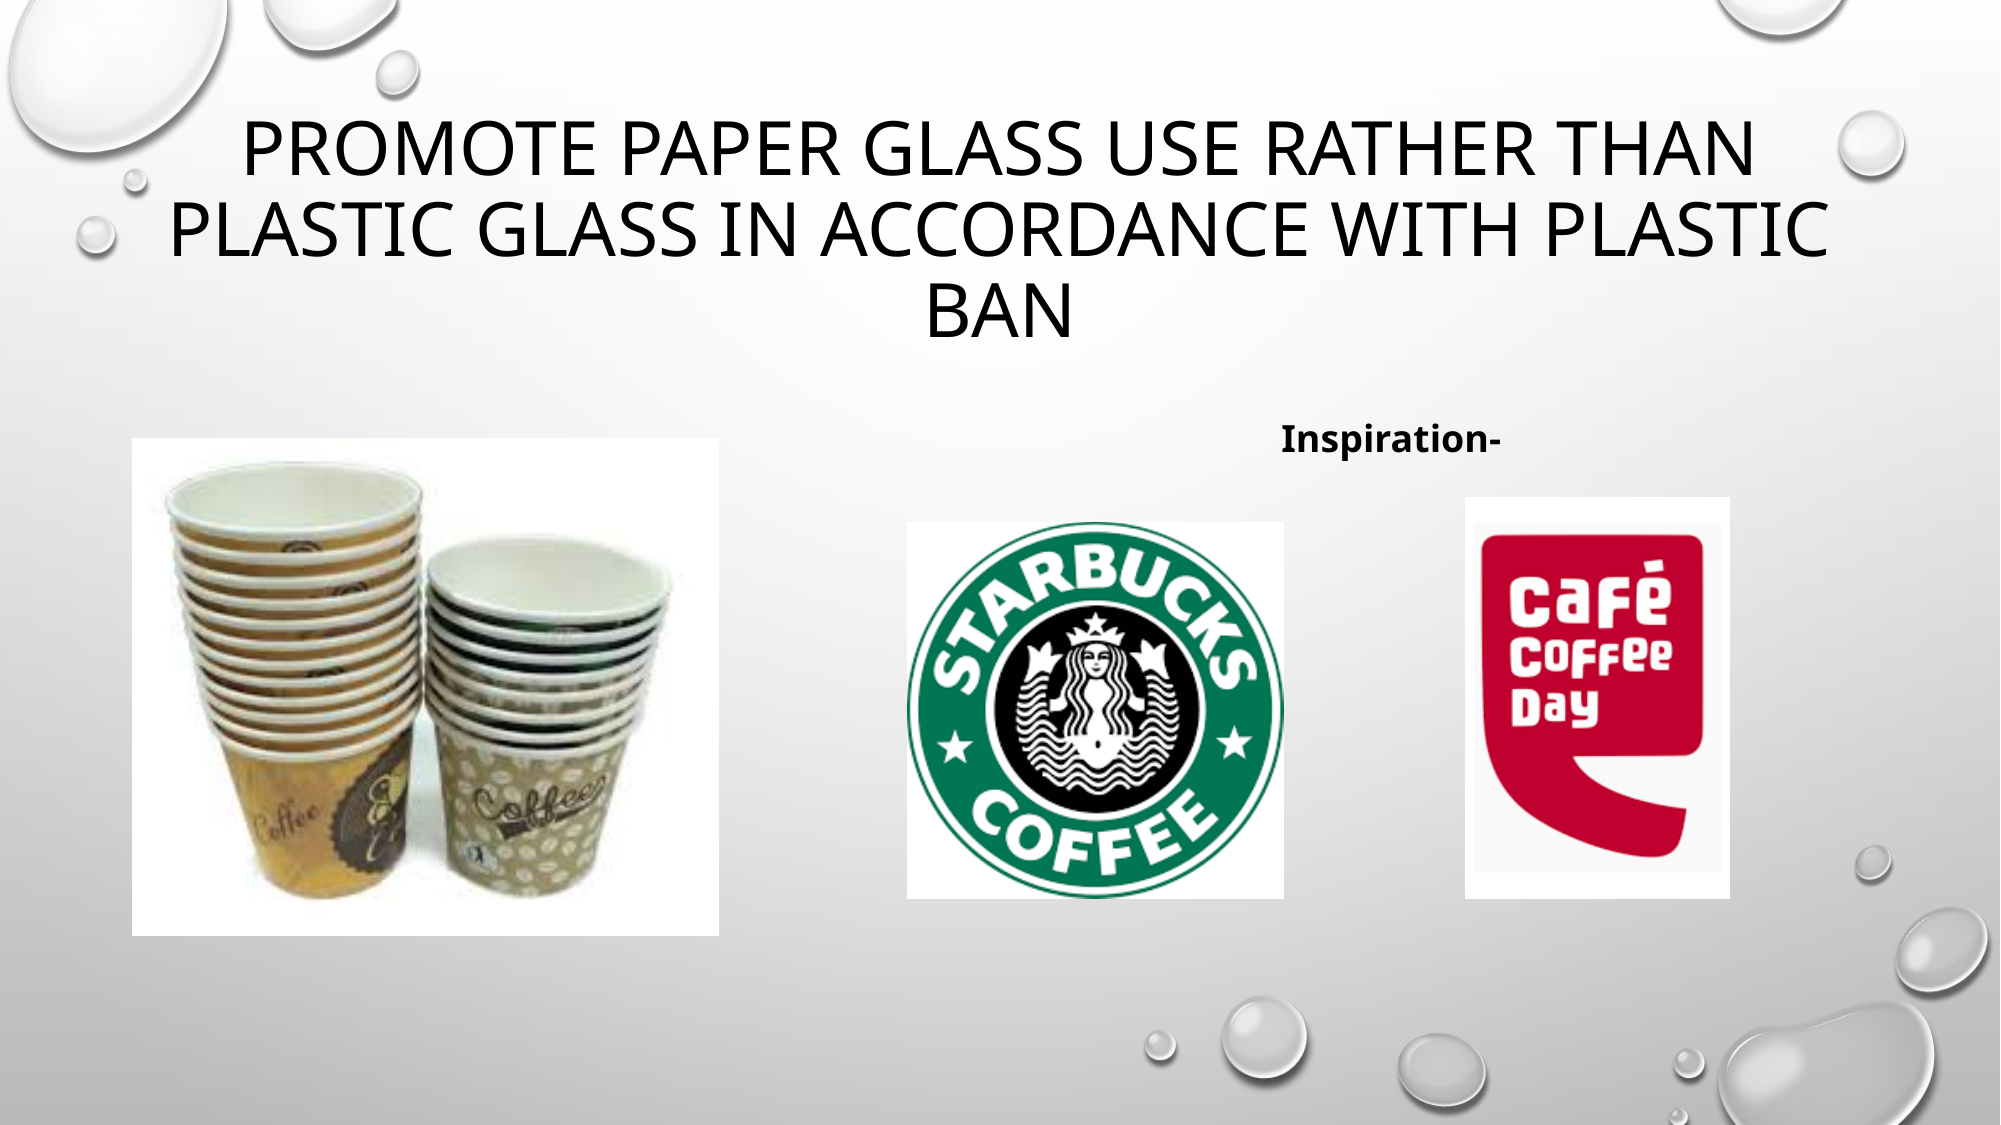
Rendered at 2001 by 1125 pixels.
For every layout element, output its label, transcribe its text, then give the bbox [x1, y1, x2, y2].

picture [0, 0, 2000, 1125]
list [131, 437, 719, 936]
text_box Inspiration- [1266, 407, 1807, 468]
title Promote Paper glass use rather than plastic glass in accordance with plastic ban [149, 101, 1851, 364]
